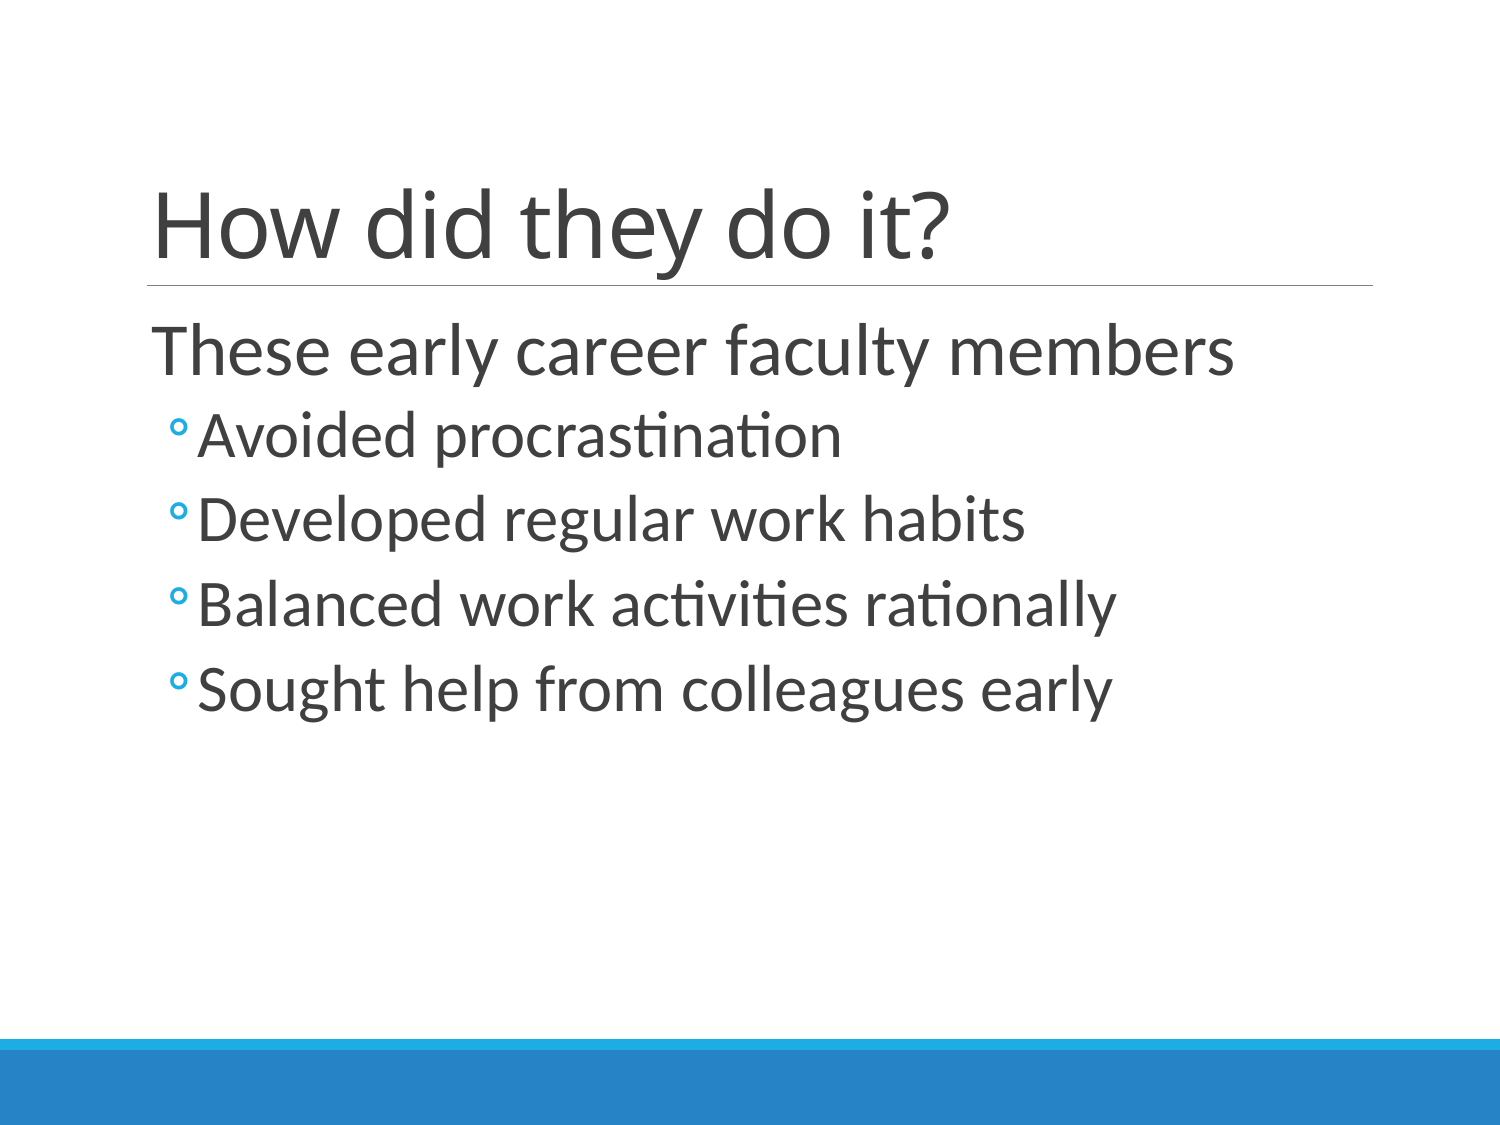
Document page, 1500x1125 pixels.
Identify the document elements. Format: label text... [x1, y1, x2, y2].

title How did they do it? [135, 47, 1373, 285]
list These early career faculty members Avoided procrastination Developed regular work habits Balanced work activities rationally Sought help from colleagues early [135, 302, 1373, 963]
